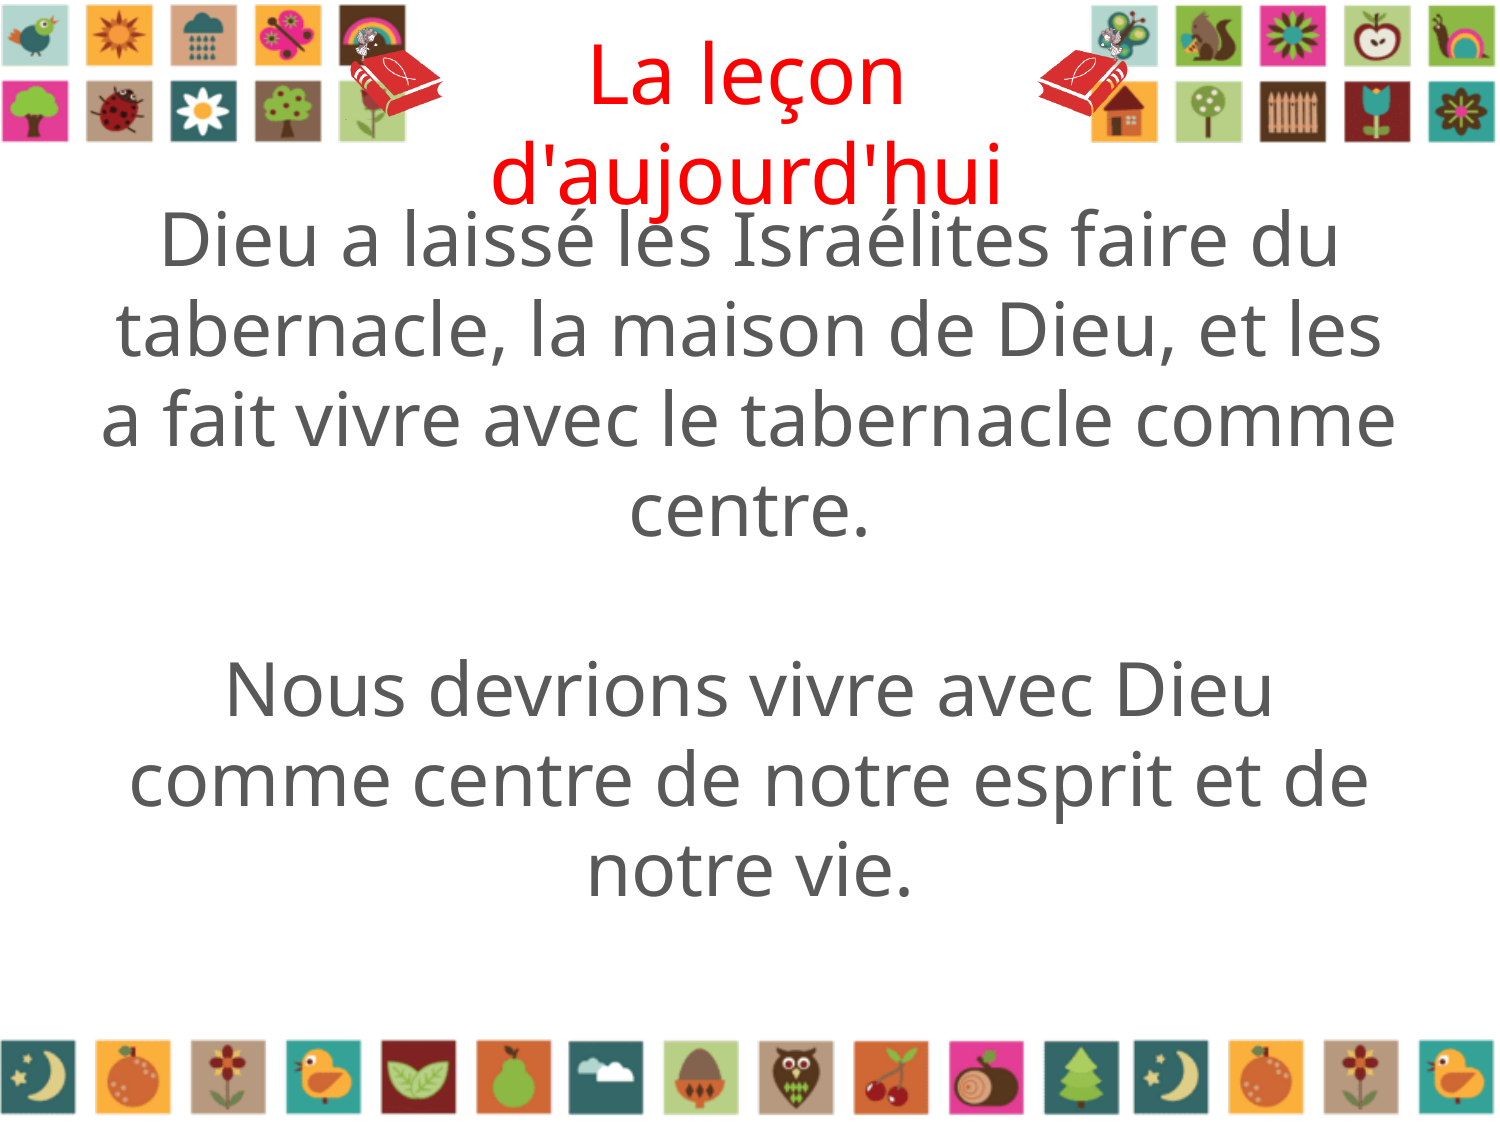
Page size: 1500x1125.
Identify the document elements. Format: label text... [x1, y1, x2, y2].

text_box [0, 1028, 1500, 1118]
text_box Dieu a laissé les Israélites faire du tabernacle, la maison de Dieu, et les a fait vivre avec le tabernacle comme centre. Nous devrions vivre avec Dieu comme centre de notre esprit et de notre vie. [76, 184, 1424, 920]
picture [0, 3, 475, 150]
picture [1005, 3, 1500, 150]
text_box La leçon d'aujourd'hui [414, 13, 1080, 184]
